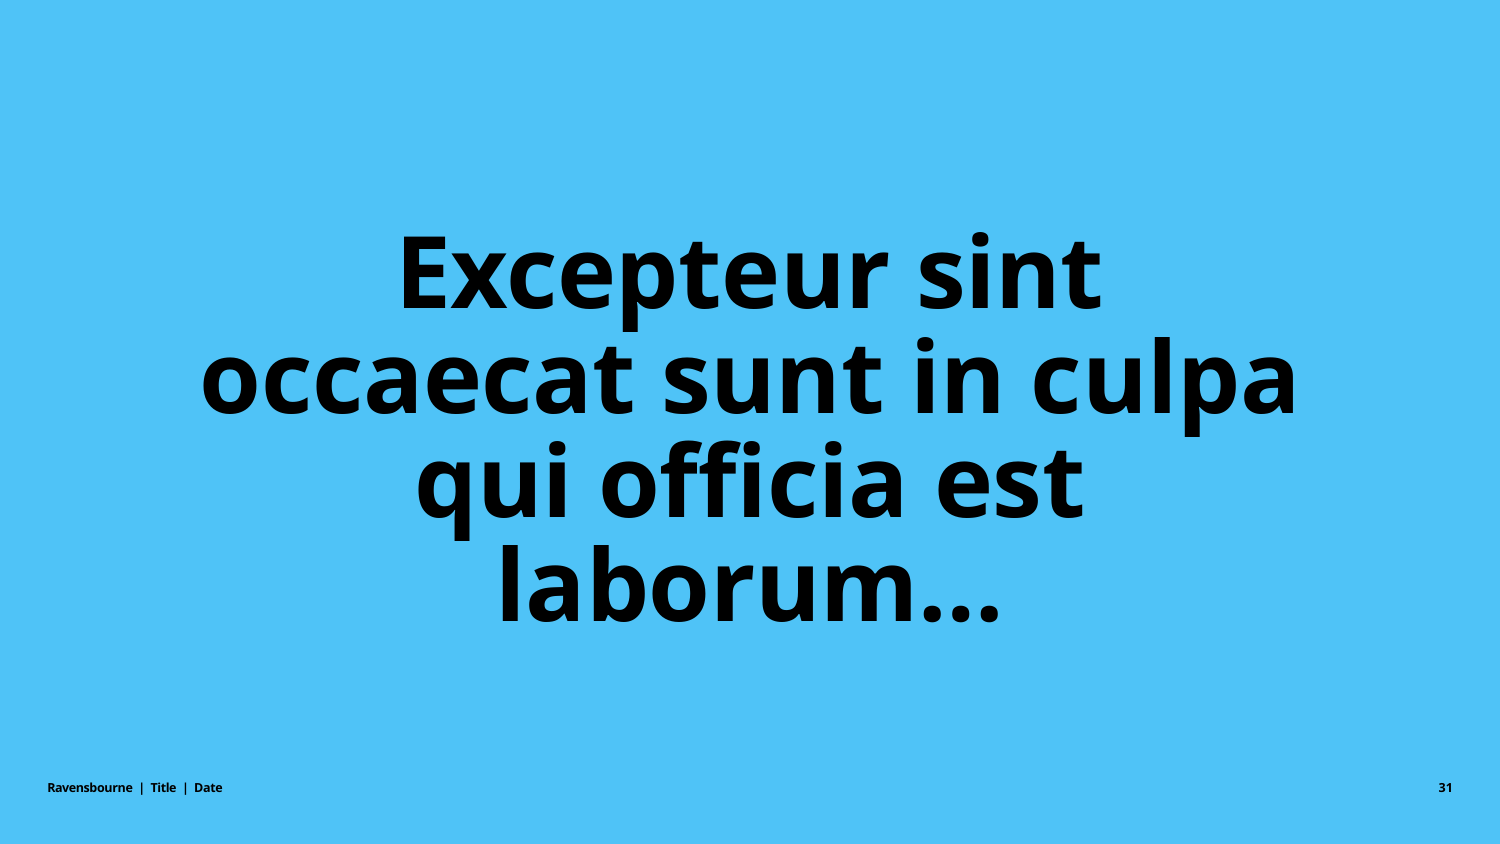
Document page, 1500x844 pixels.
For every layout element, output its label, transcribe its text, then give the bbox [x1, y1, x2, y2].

footer Ravensbourne | Title | Date [47, 773, 523, 797]
list Excepteur sint occaecat sunt in culpa qui officia est laborum… [188, 112, 1311, 754]
slide_number 31 [1368, 773, 1454, 797]
